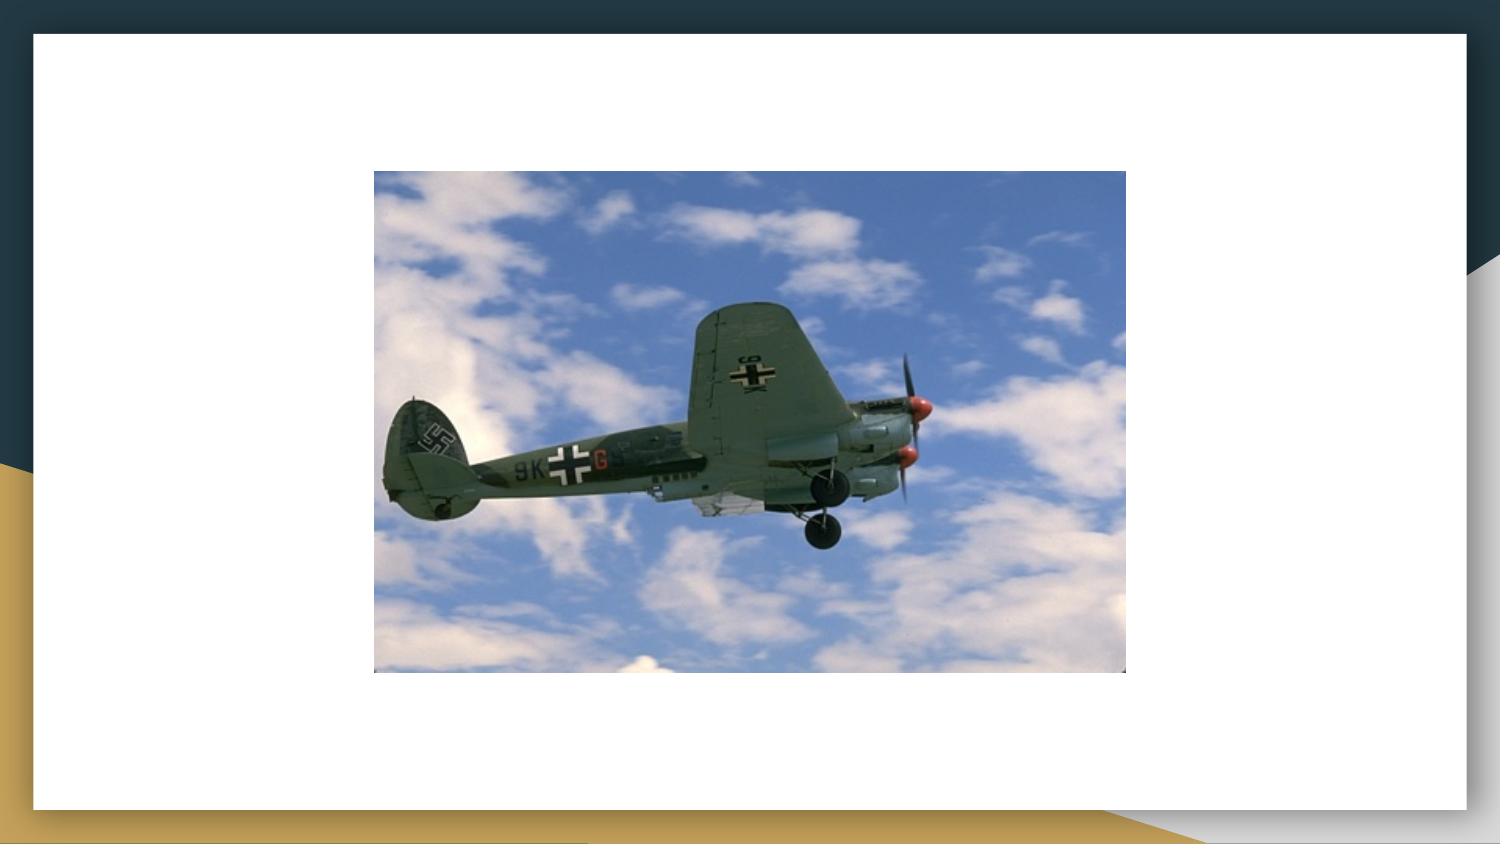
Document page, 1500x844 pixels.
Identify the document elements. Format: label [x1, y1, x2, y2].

picture [373, 170, 1126, 673]
